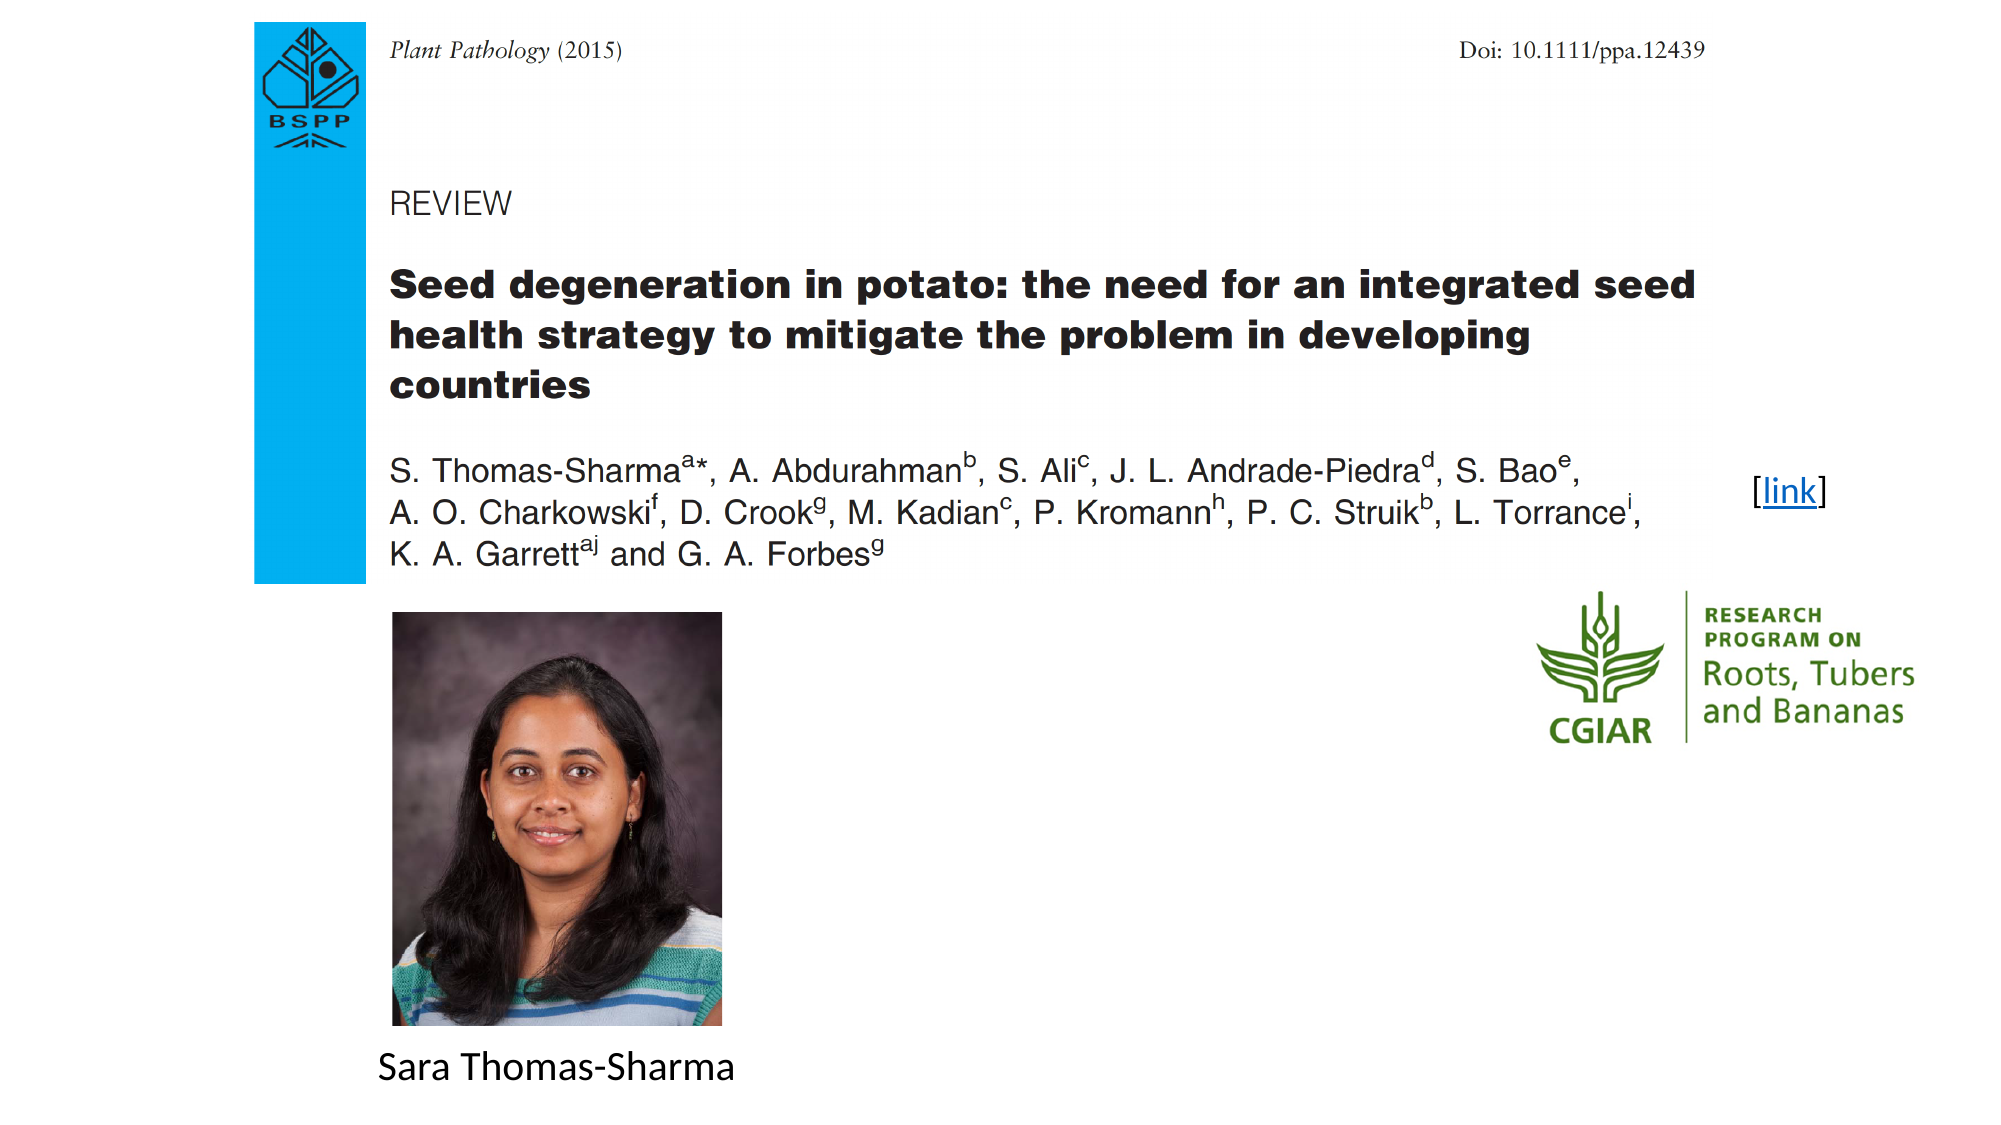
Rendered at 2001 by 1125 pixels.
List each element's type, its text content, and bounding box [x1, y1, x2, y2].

picture [312, 63, 316, 99]
picture [304, 55, 308, 74]
text_box [link] [1736, 458, 1844, 519]
picture [304, 29, 308, 49]
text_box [361, 612, 754, 1097]
picture [320, 62, 335, 78]
picture [249, 12, 1919, 752]
